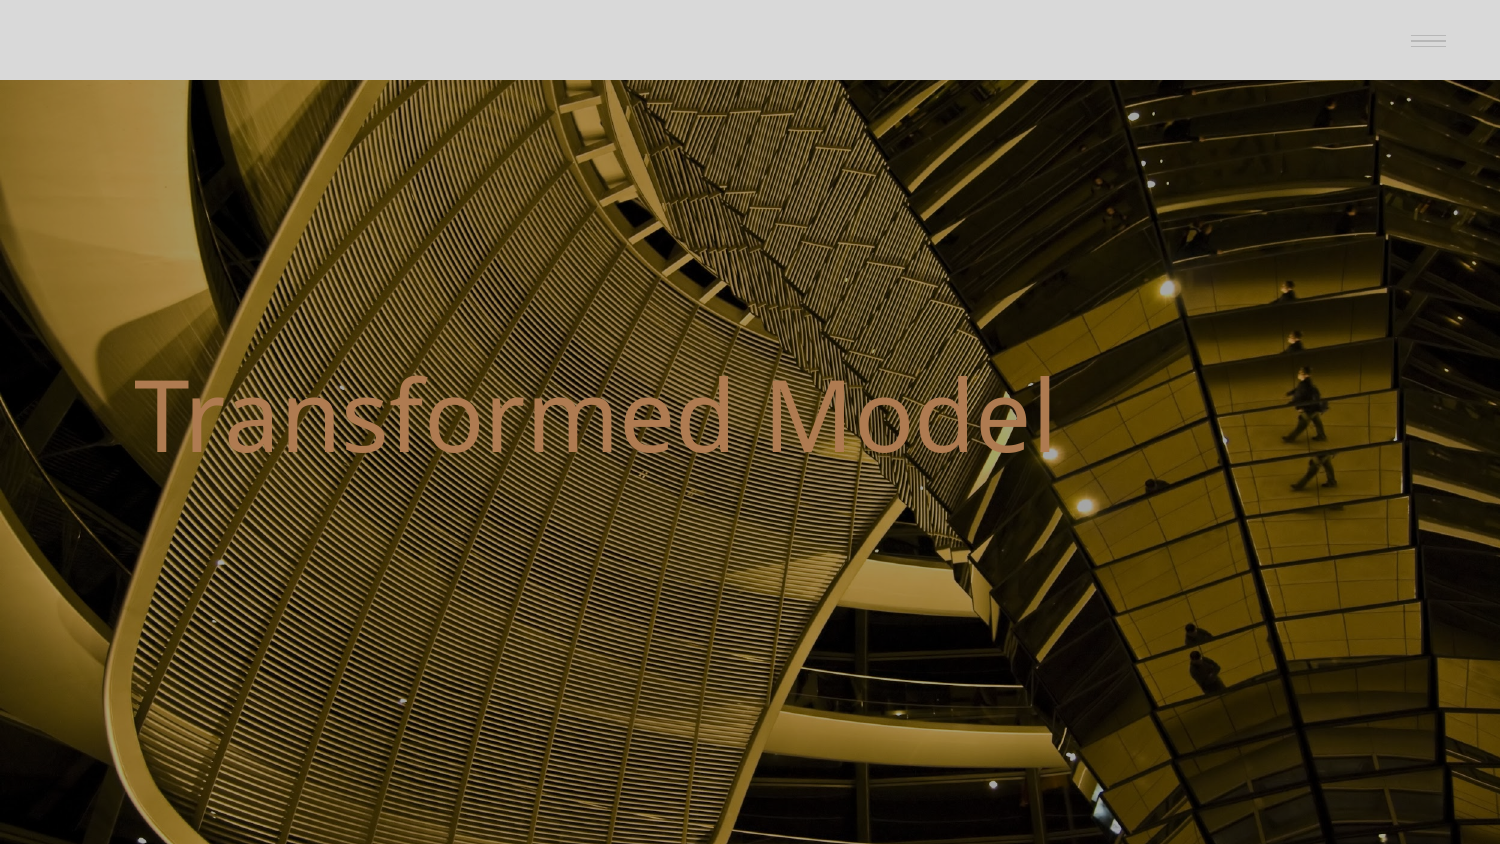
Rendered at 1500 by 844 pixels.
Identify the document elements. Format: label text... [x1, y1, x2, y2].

title Transformed Model [119, 337, 1086, 587]
picture [0, 80, 1500, 844]
